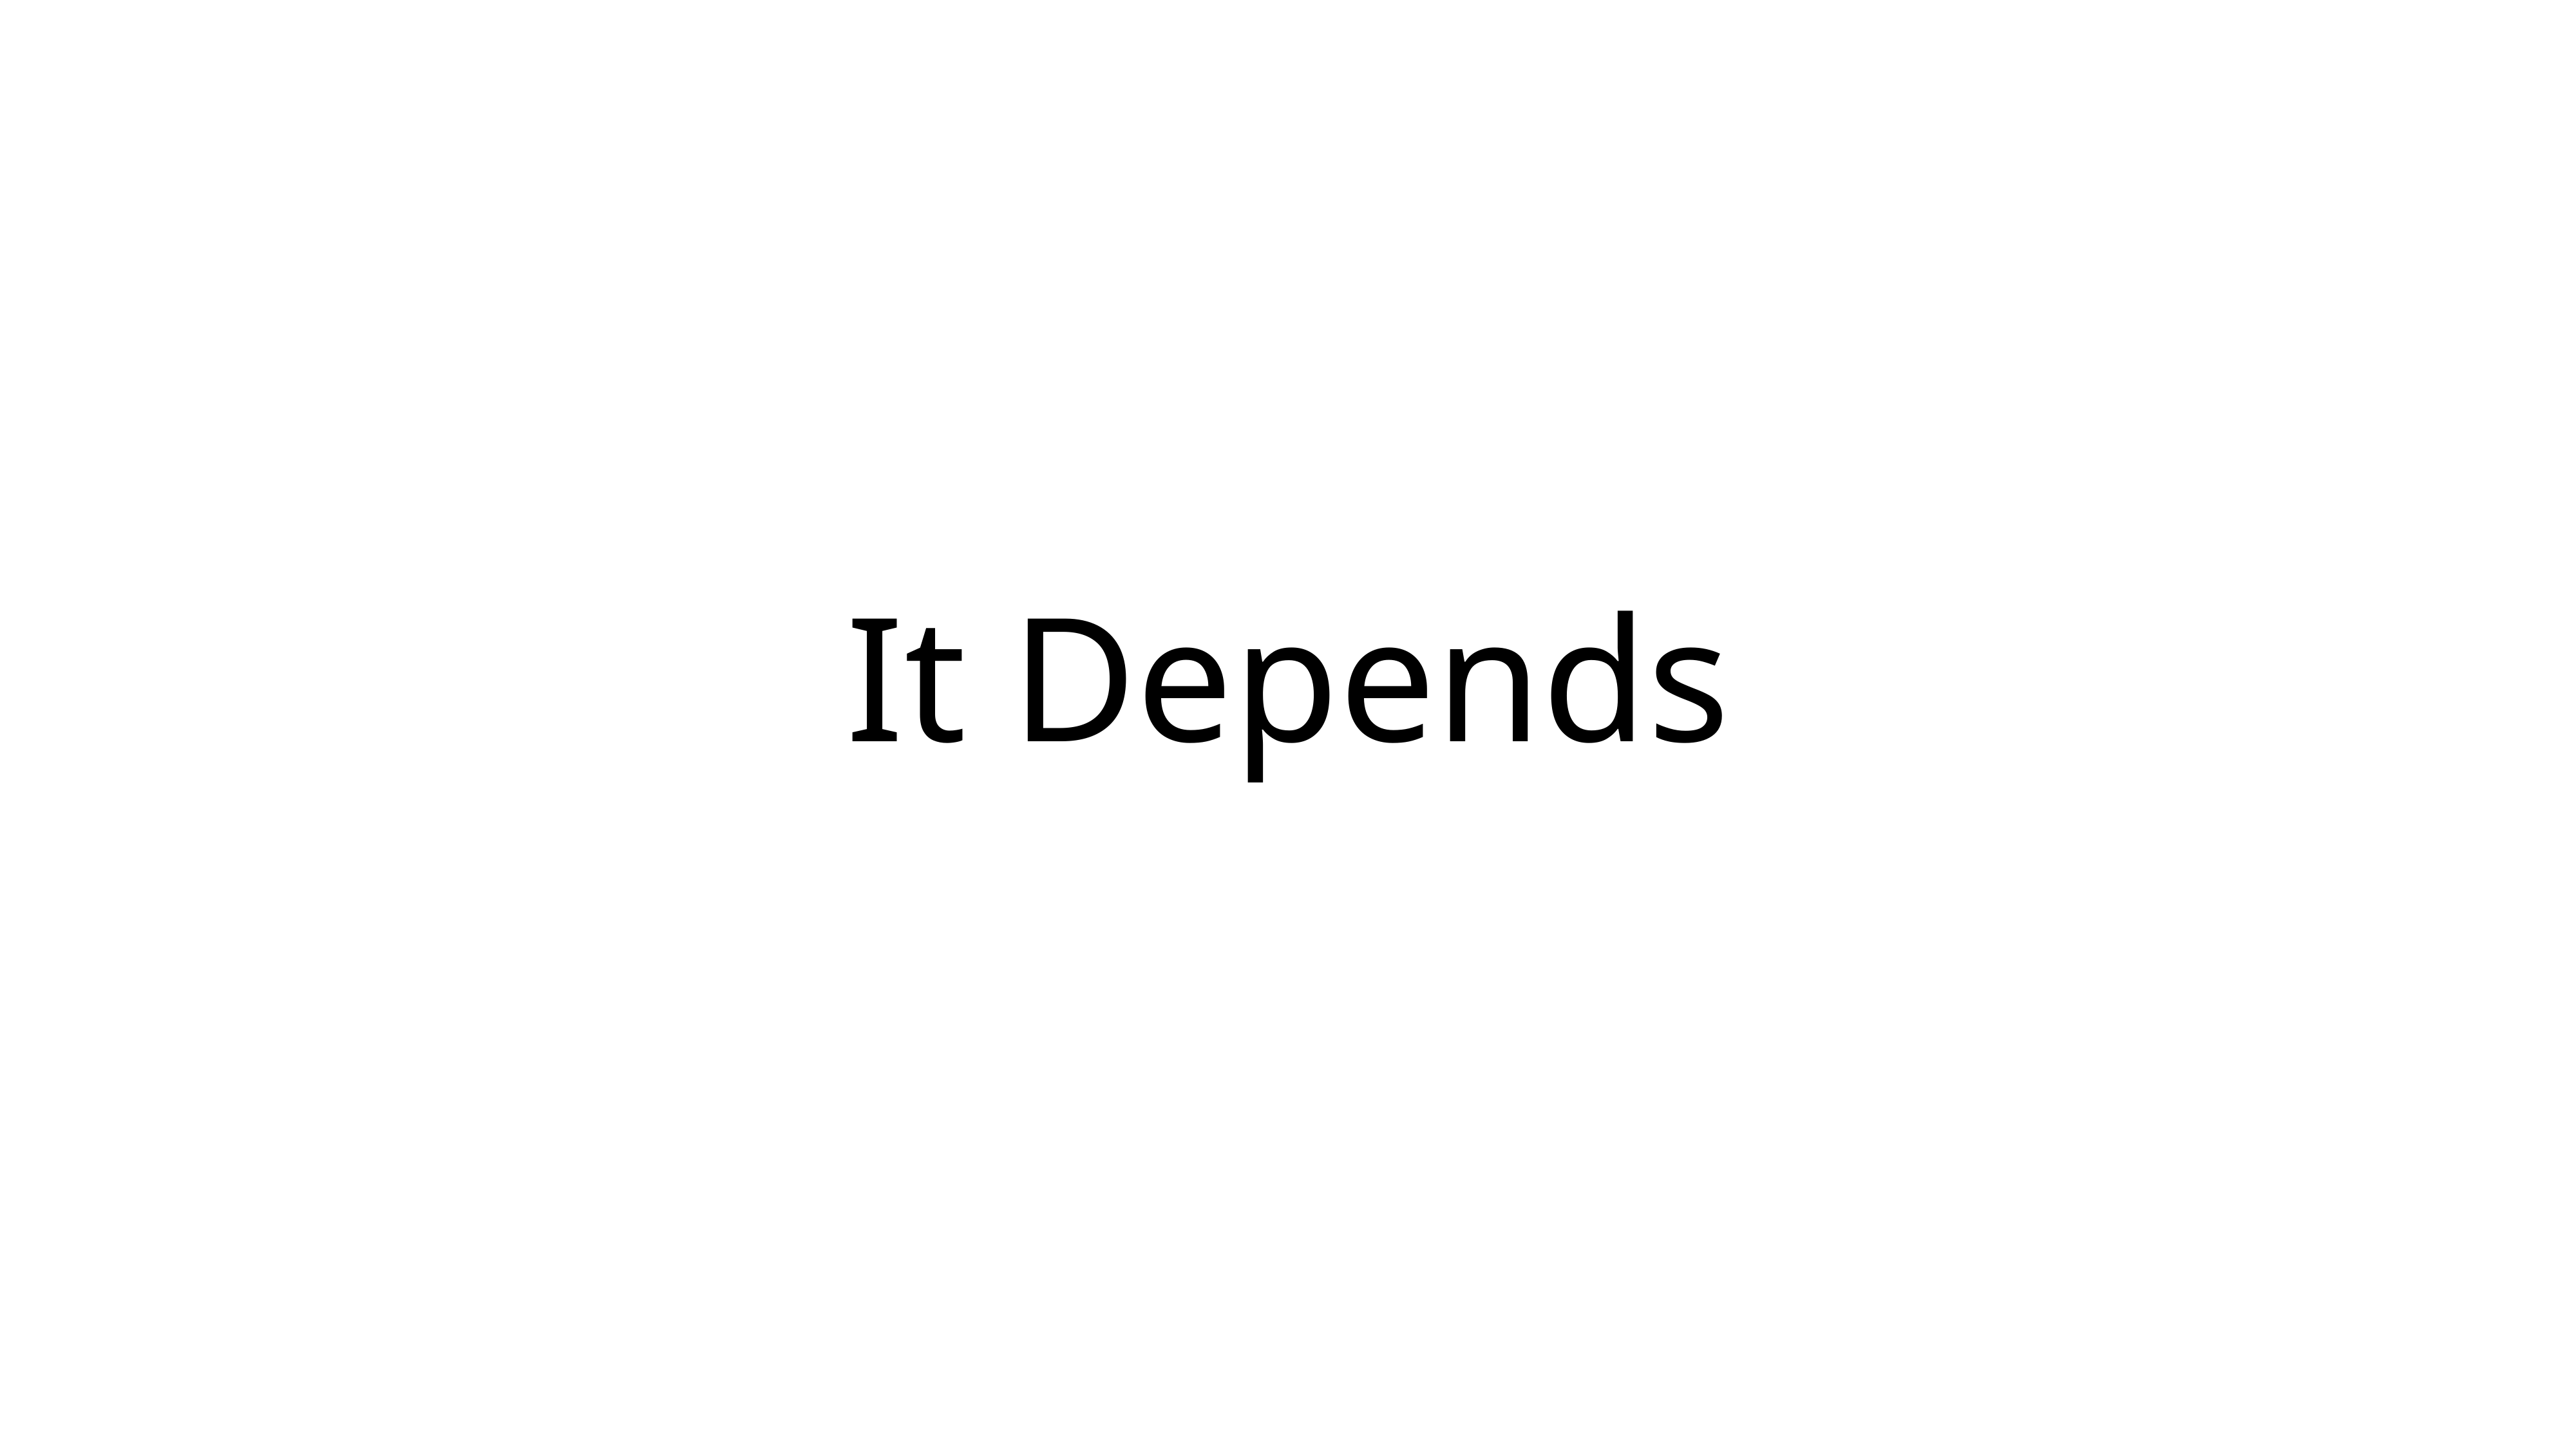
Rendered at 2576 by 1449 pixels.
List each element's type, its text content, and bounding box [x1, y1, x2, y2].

list It Depends [128, 343, 2448, 1042]
